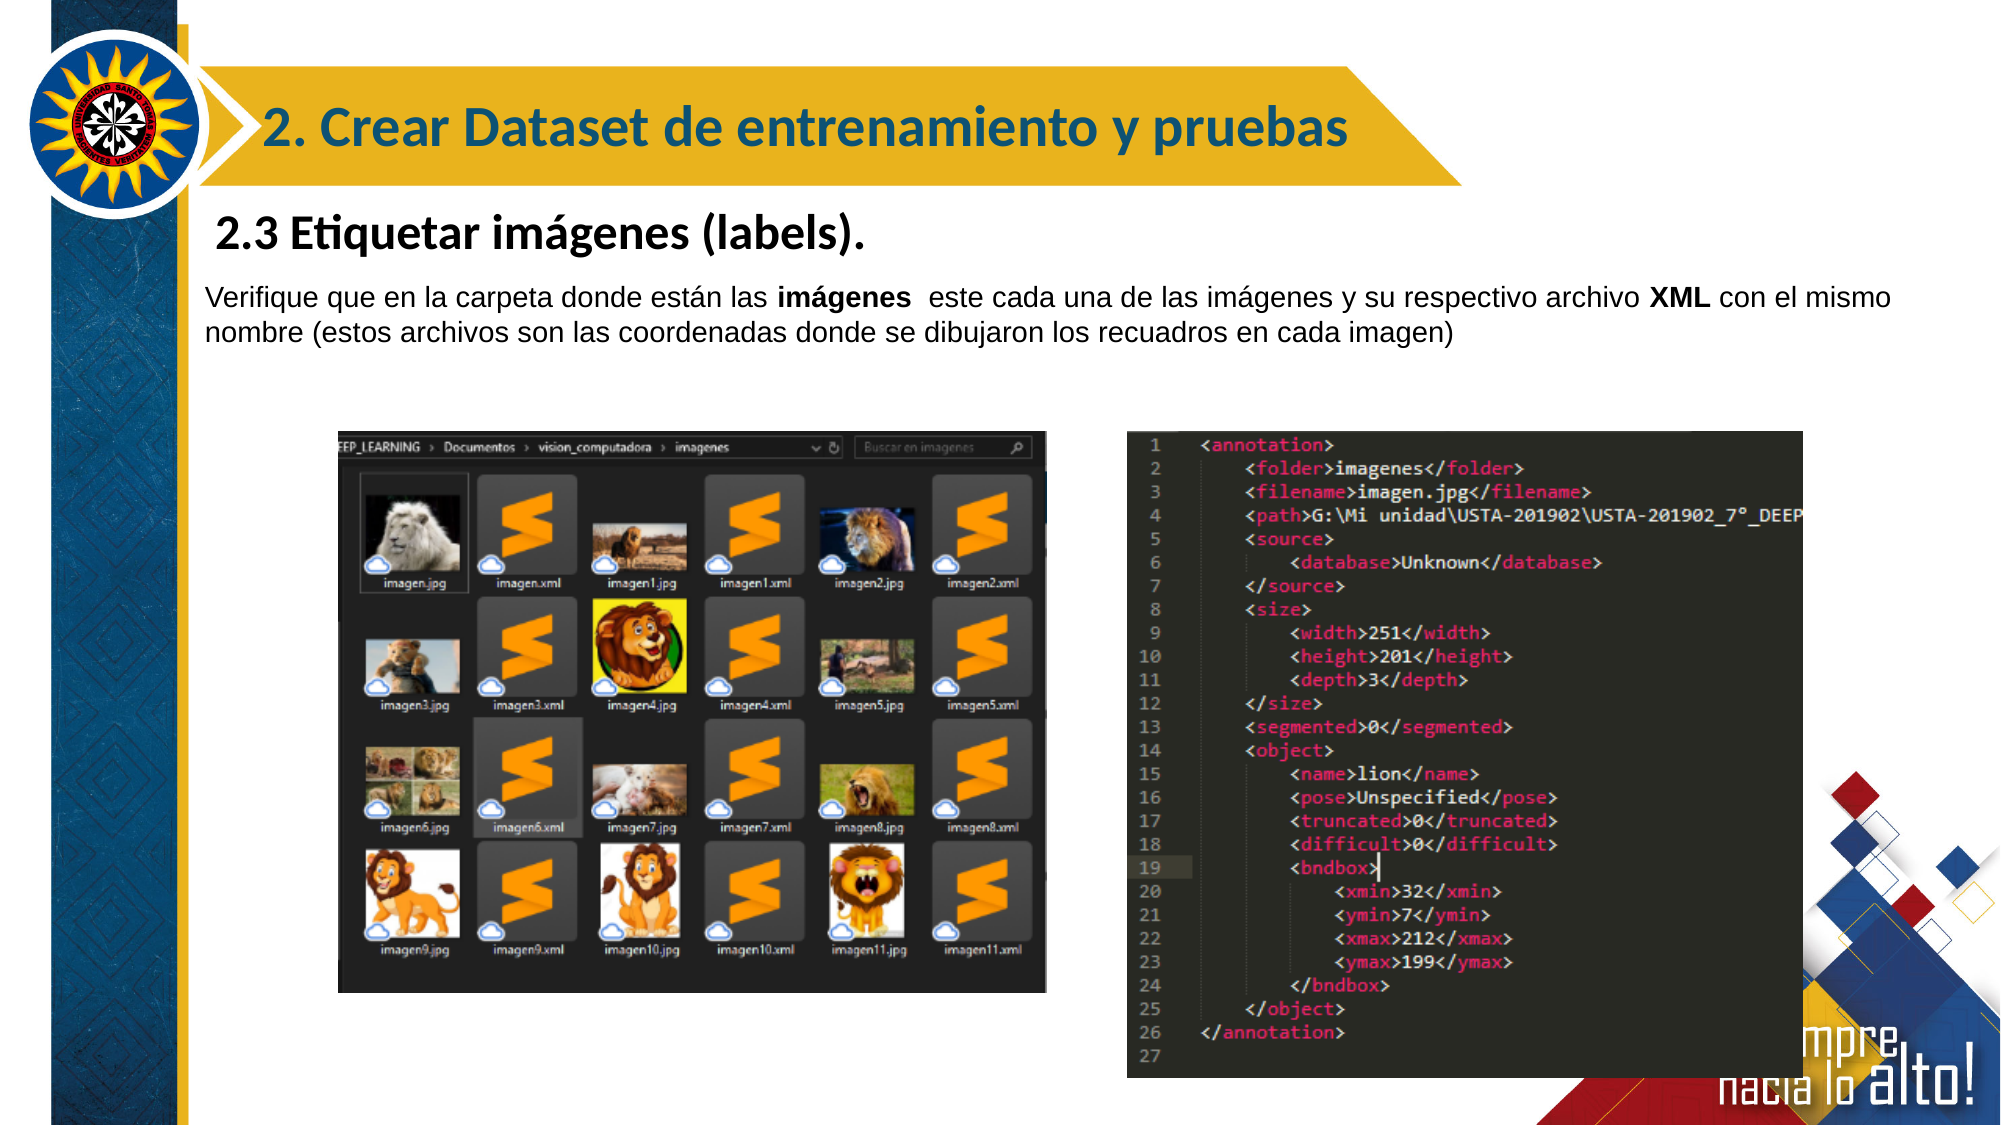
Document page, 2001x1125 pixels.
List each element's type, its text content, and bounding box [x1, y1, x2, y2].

text_box Verifique que en la carpeta donde están las imágenes este cada una de las imágenes y su respectivo archivo XML con el mismo nombre (estos archivos son las coordenadas donde se dibujaron los recuadros en cada imagen) [190, 270, 2000, 356]
picture [0, 0, 2001, 1125]
text_box 2. Crear Dataset de entrenamiento y pruebas [248, 80, 1450, 166]
text_box 2.3 Etiquetar imágenes (labels). [200, 192, 2000, 270]
